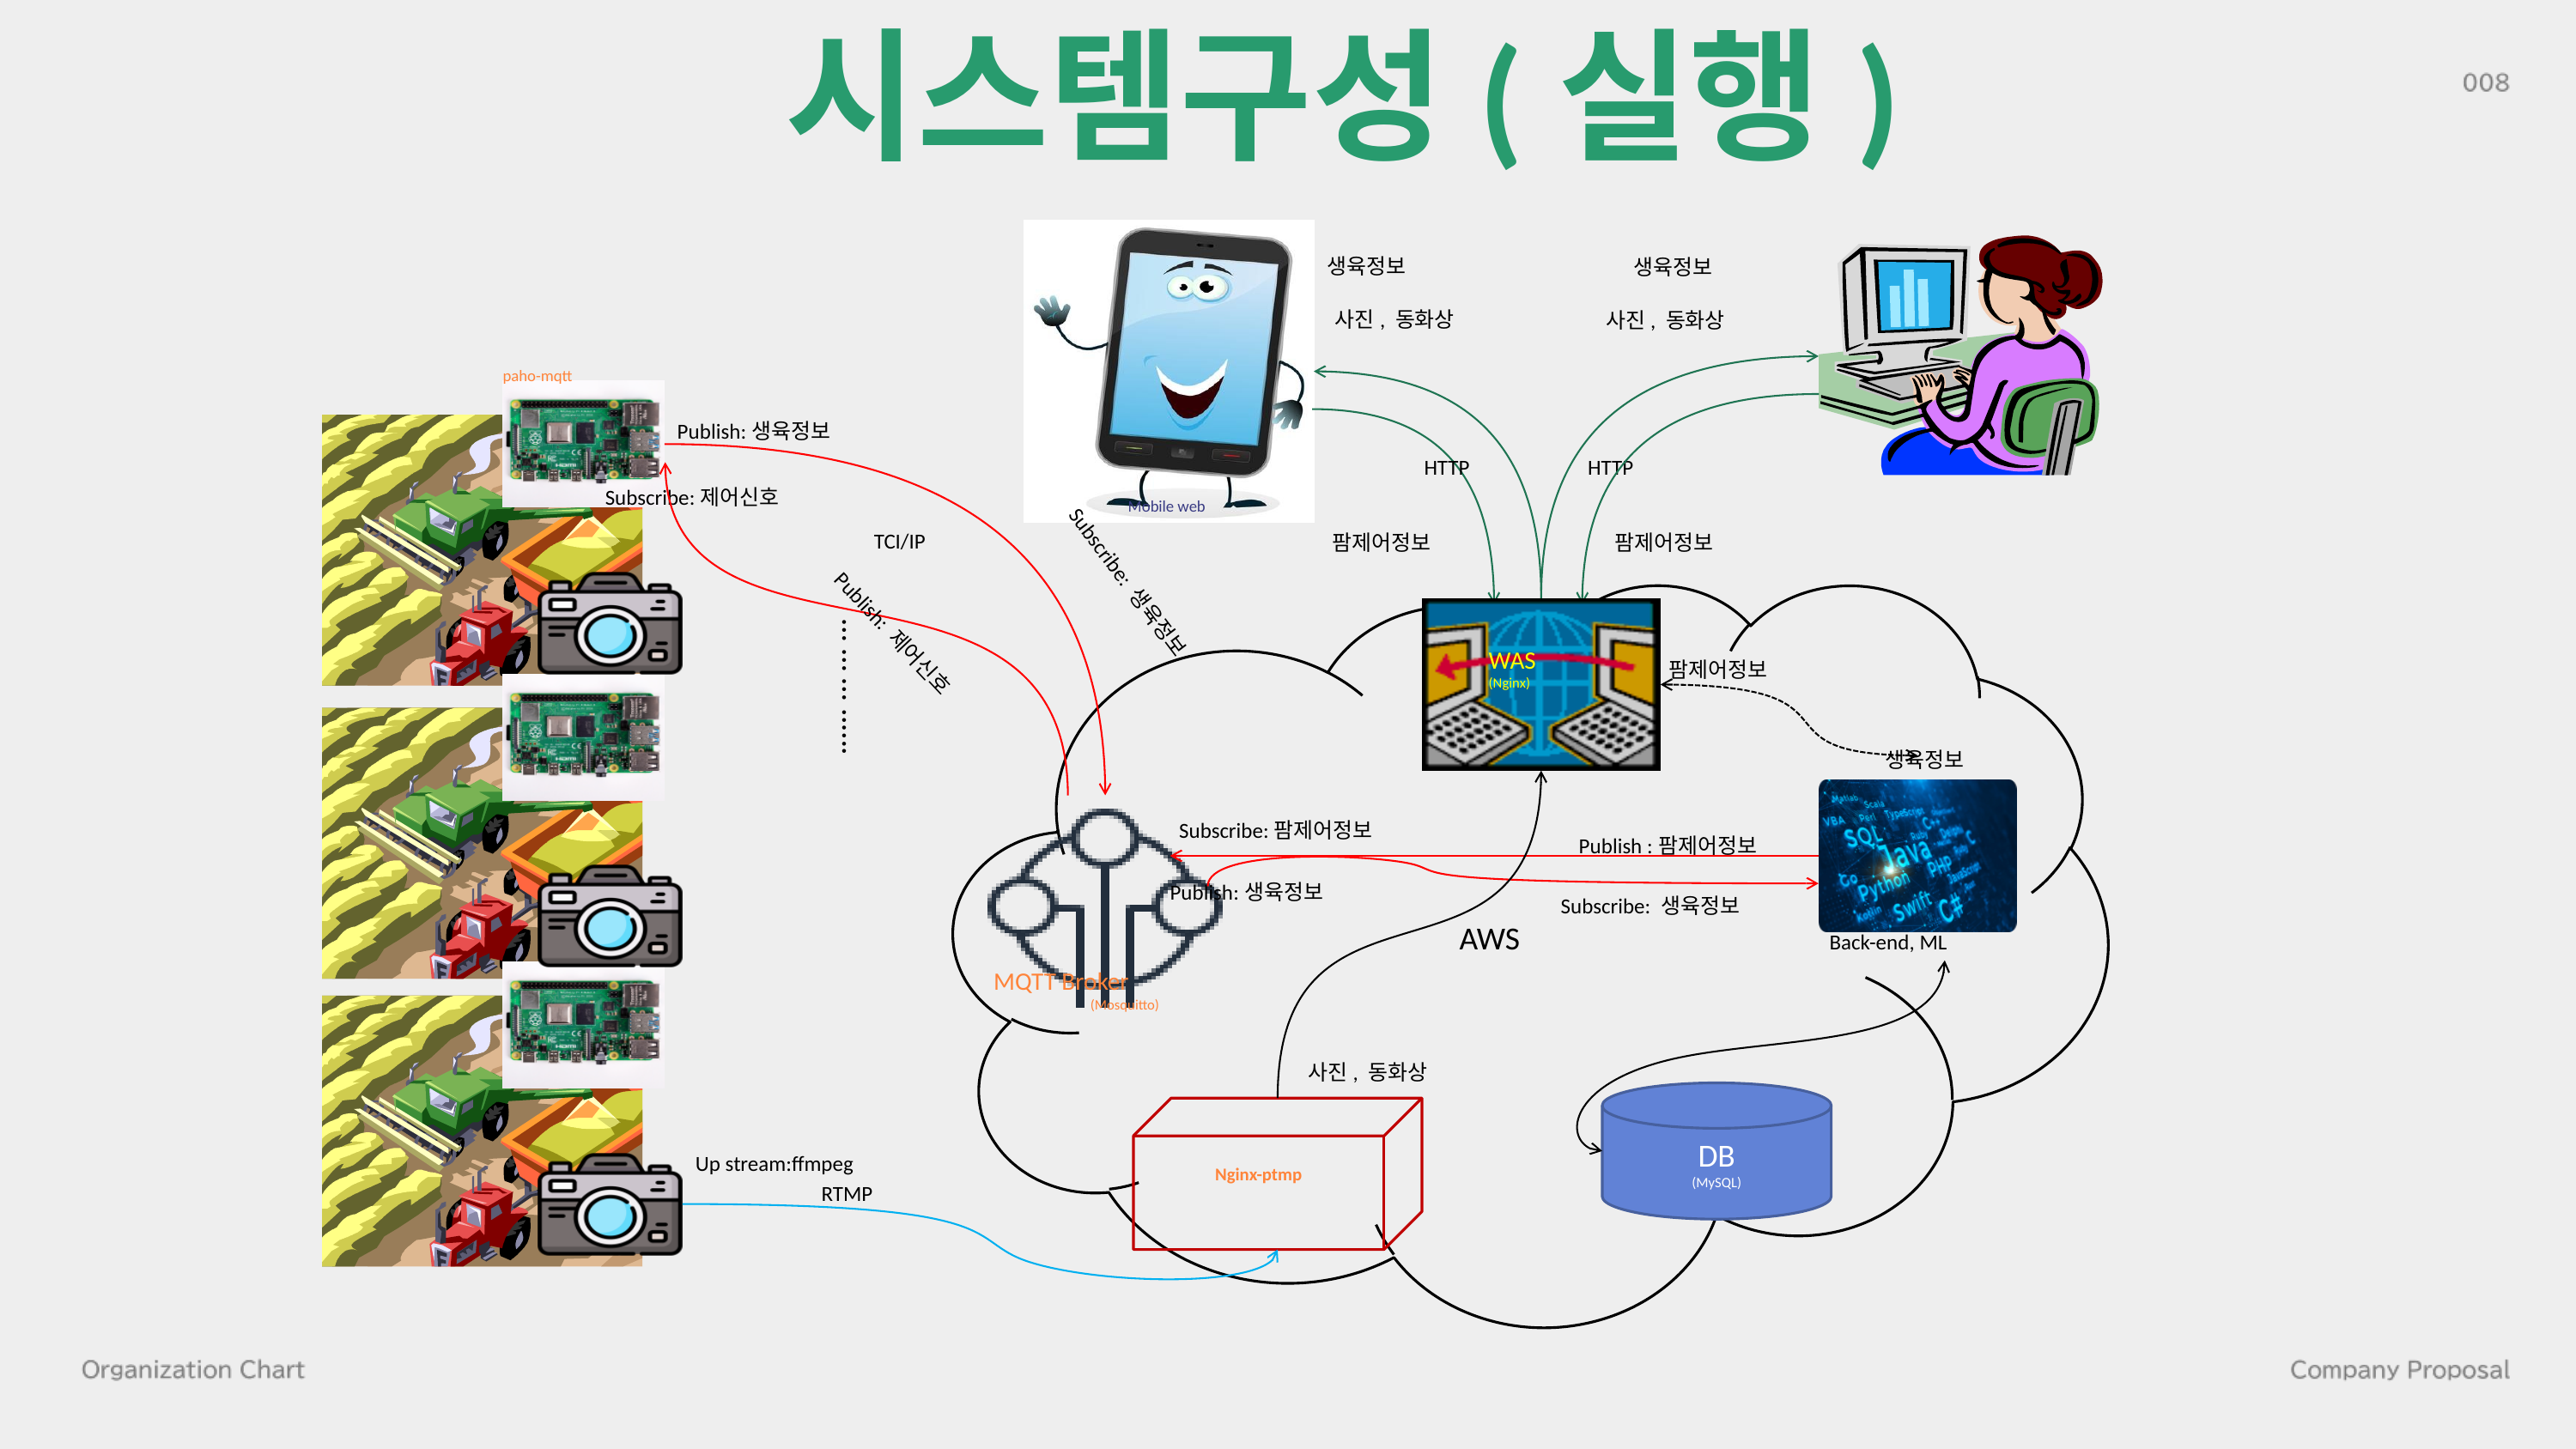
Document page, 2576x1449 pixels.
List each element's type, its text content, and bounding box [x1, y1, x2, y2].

text_box 시스템구성(실행) [772, 0, 2136, 185]
picture [2115, 1344, 2576, 1404]
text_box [321, 219, 2163, 1326]
picture [73, 1344, 329, 1406]
picture [2451, 58, 2536, 118]
